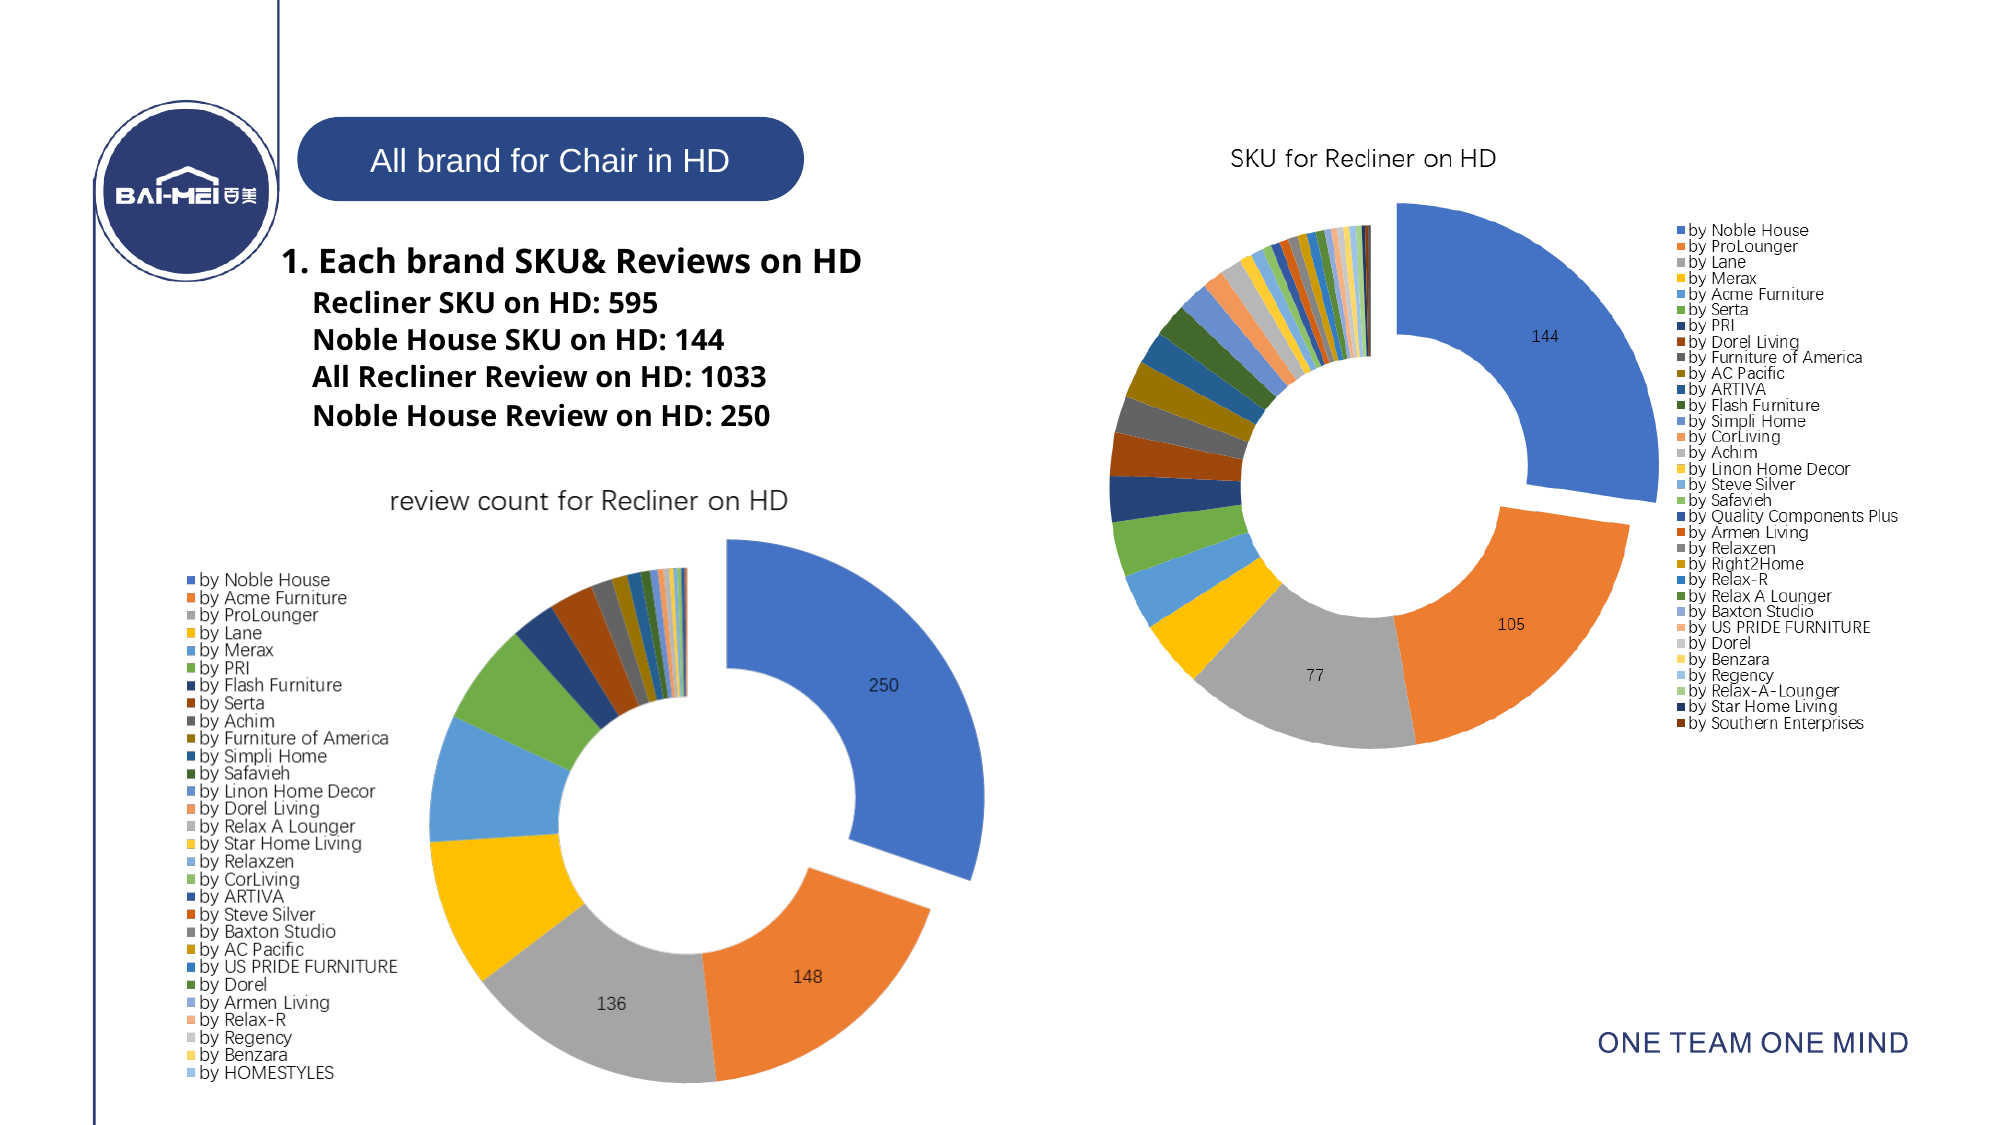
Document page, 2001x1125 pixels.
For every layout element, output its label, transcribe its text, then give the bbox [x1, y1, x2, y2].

text_box Recliner SKU on HD: 595 [297, 289, 835, 314]
text_box Noble House SKU on HD: 144 [297, 314, 835, 350]
text_box All brand for Chair in HD [296, 115, 806, 203]
text_box Noble House Review on HD: 250 [297, 389, 835, 445]
text_box All Recliner Review on HD: 1033 [297, 350, 835, 389]
picture [92, 0, 1984, 1125]
text_box 1. Each brand SKU& Reviews on HD [265, 232, 835, 289]
